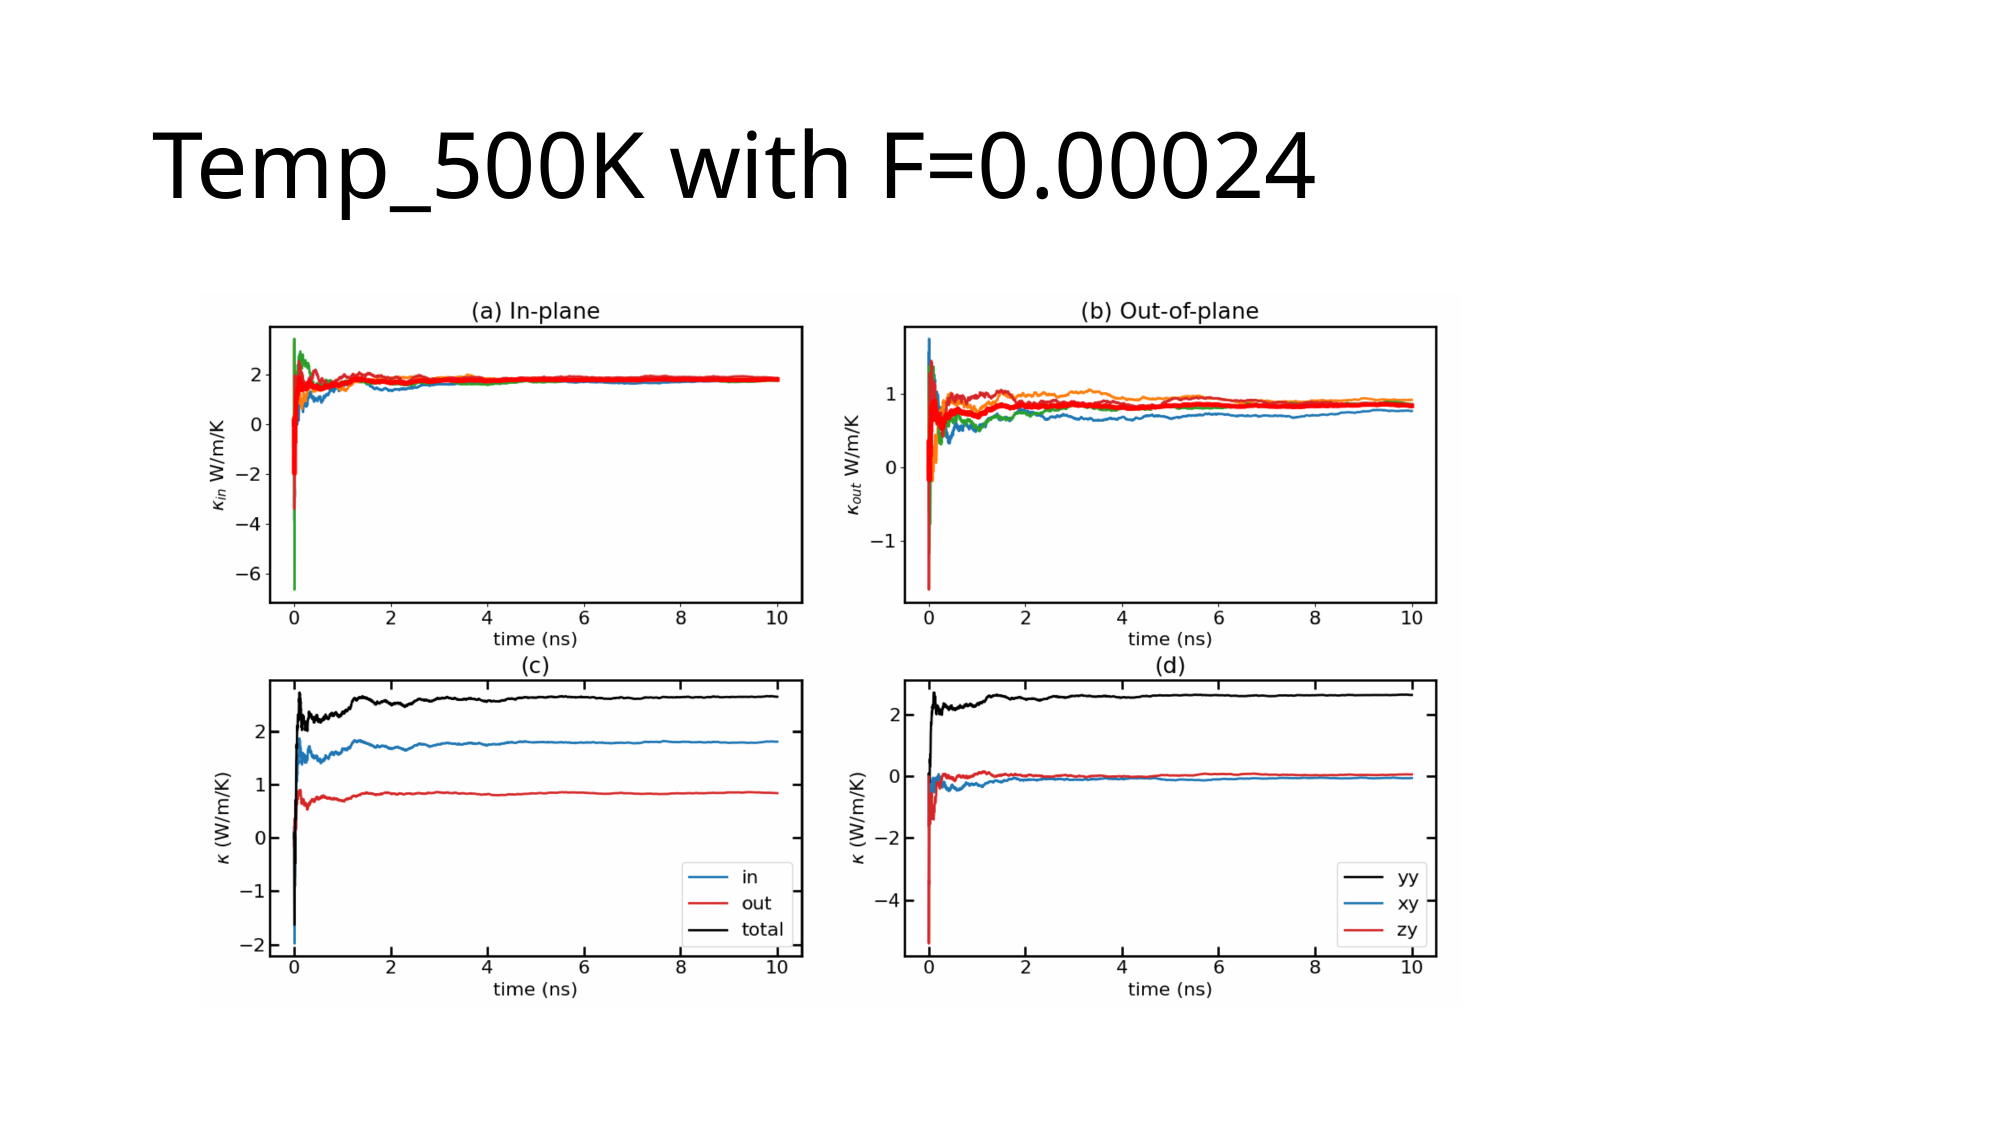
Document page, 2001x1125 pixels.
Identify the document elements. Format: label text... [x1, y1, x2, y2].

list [199, 292, 1461, 1007]
title Temp_500K with F=0.00024 [137, 59, 1863, 278]
